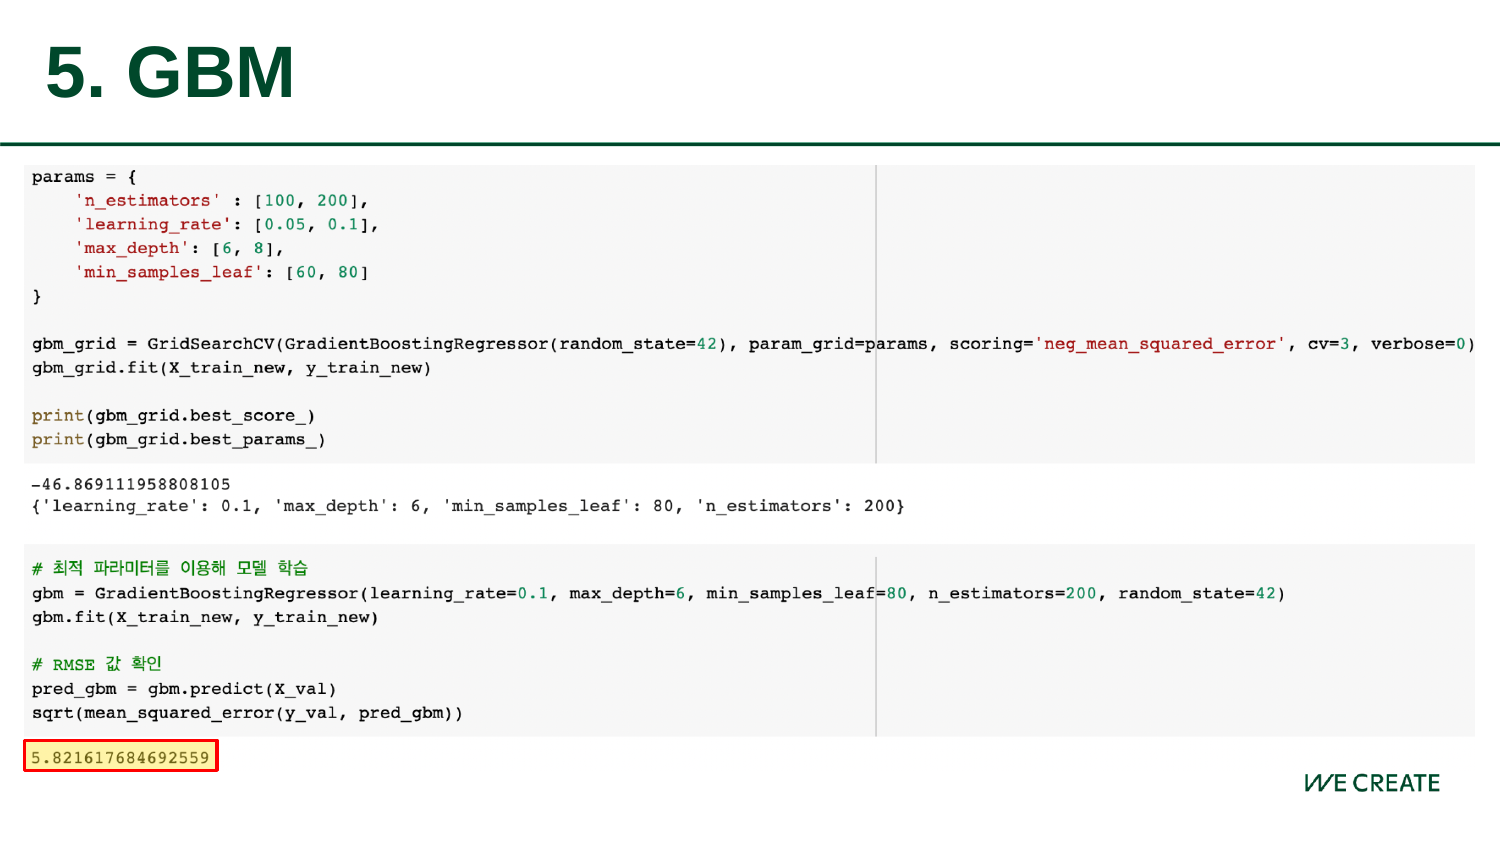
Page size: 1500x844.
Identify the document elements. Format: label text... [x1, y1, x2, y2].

text_box 5. GBM [30, 7, 881, 141]
picture [0, 0, 1500, 844]
